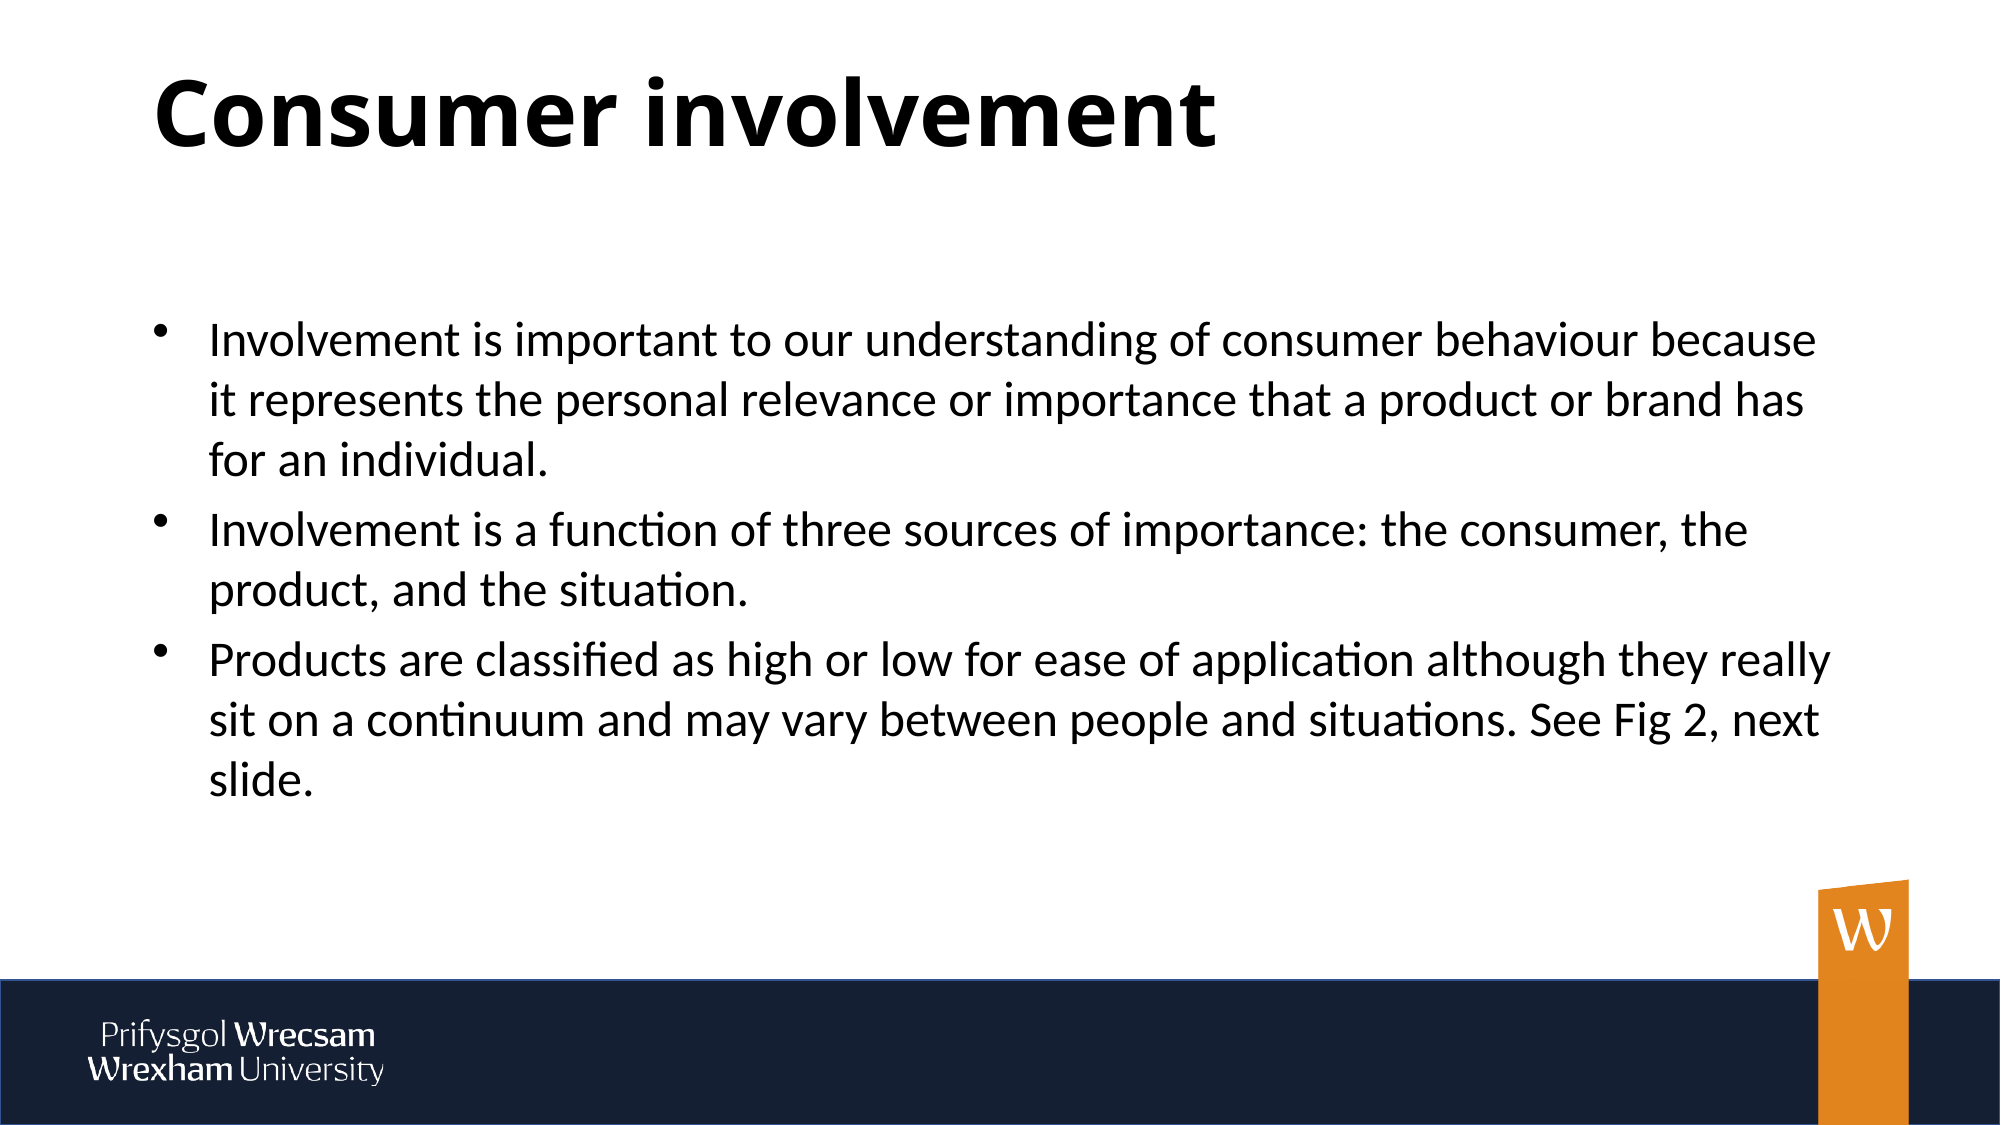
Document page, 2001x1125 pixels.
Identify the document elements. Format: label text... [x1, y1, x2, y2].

text_box [1909, 979, 2000, 1125]
list Involvement is important to our understanding of consumer behaviour because it represents the personal relevance or importance that a product or brand has for an individual. Involvement is a function of three sources of importance: the consumer, the product, and the situation. Products are classified as high or low for ease of application although they really sit on a continuum and may vary between people and situations. See Fig 2, next slide. [137, 299, 1863, 1014]
picture [87, 1019, 384, 1086]
text_box [0, 979, 1818, 1125]
picture [1818, 879, 1909, 1125]
title Consumer involvement [137, 59, 1863, 278]
